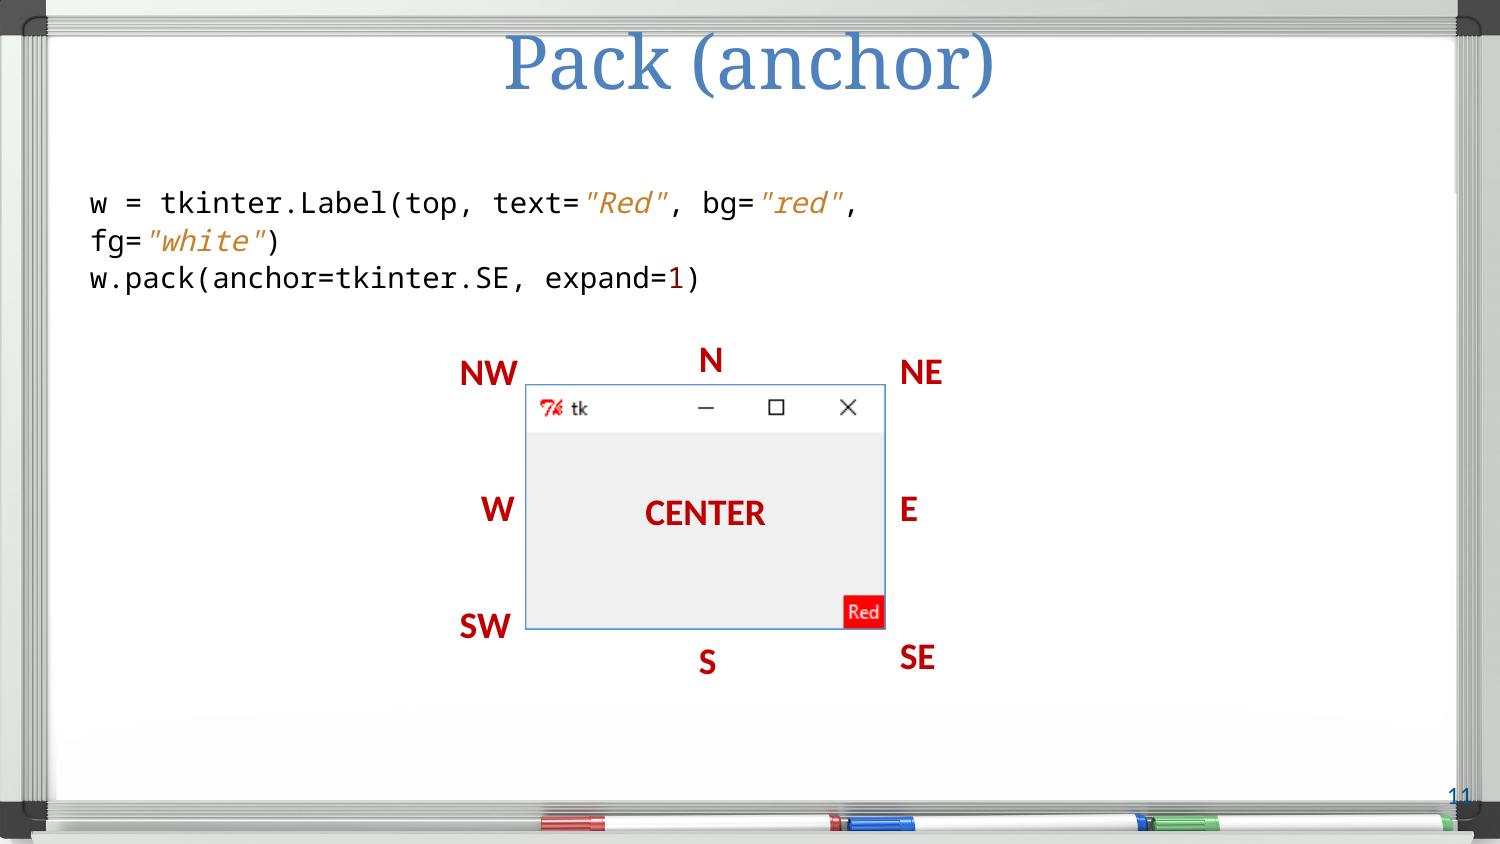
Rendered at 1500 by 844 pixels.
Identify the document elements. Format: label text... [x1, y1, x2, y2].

text_box E [890, 476, 961, 537]
text_box SE [885, 624, 961, 684]
text_box NW [444, 340, 563, 401]
text_box SW [444, 593, 563, 654]
text_box NE [885, 339, 961, 400]
text_box N [684, 327, 802, 382]
text_box S [684, 638, 802, 690]
title Pack (anchor) [12, 9, 1488, 110]
text_box w = tkinter.Label(top, text="Red", bg="red", fg="white") w.pack(anchor=tkinter.SE, expand=1) [74, 174, 1050, 302]
picture [0, 0, 1500, 844]
slide_number 11 [1387, 771, 1488, 817]
text_box W [466, 476, 519, 537]
